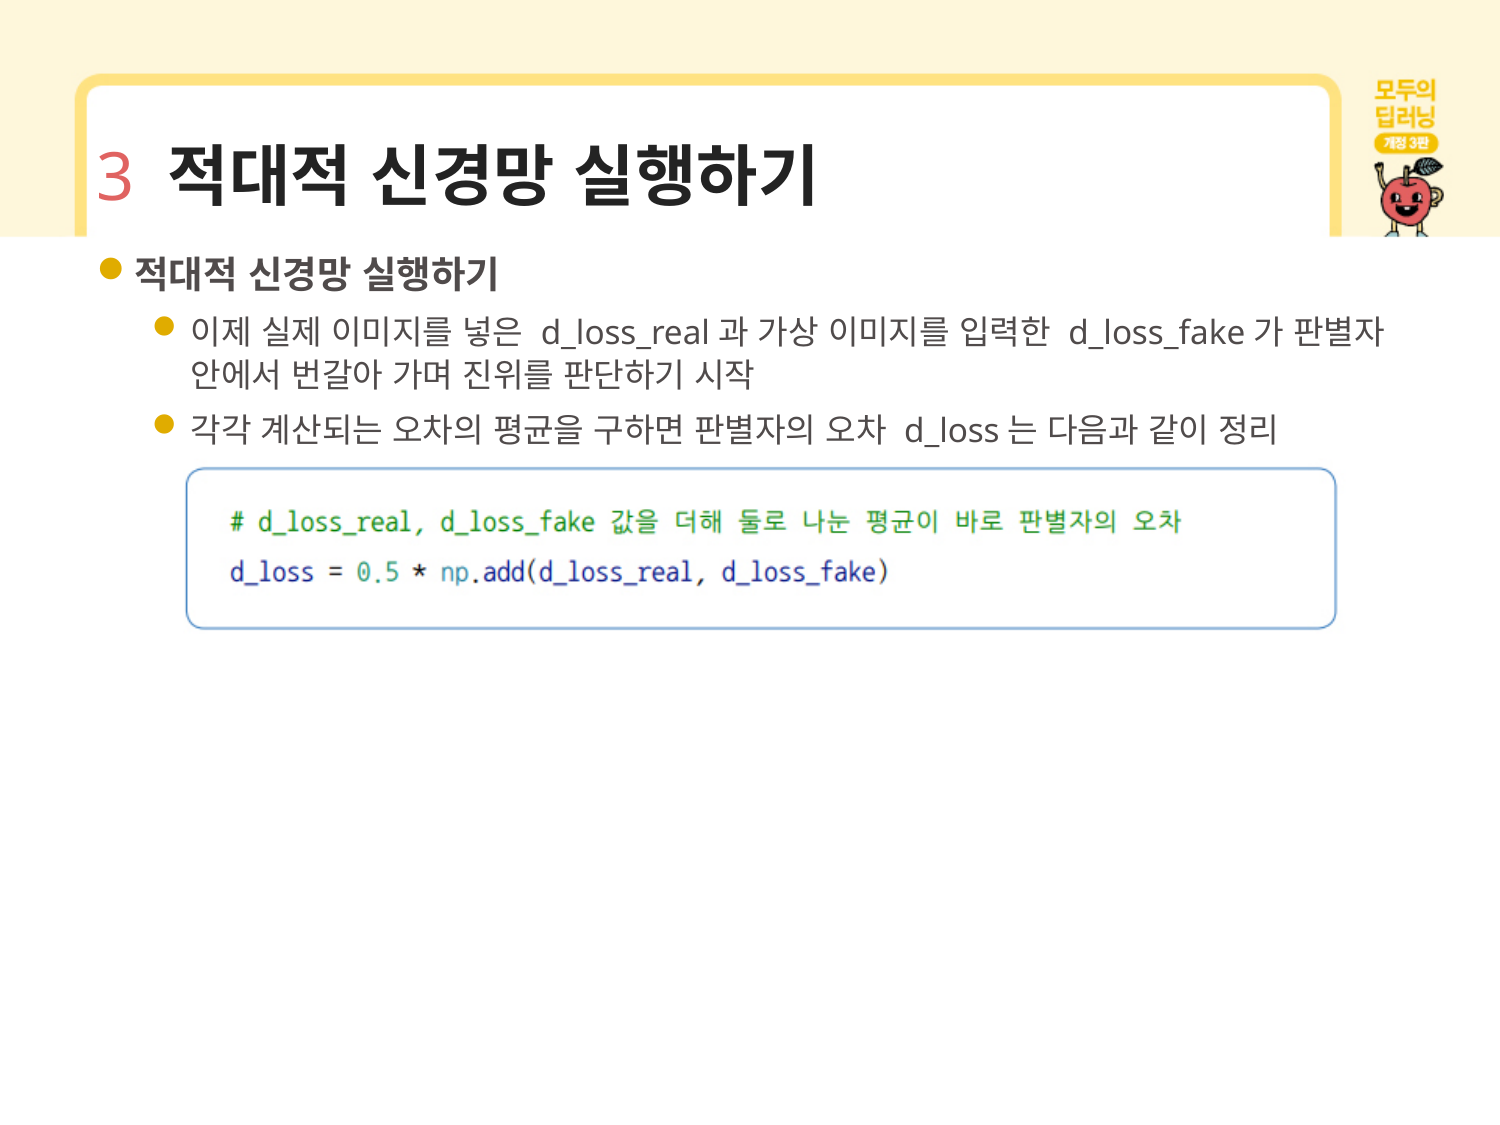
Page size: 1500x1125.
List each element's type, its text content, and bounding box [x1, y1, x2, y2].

list 적대적 신경망 실행하기 이제 실제 이미지를 넣은 d_loss_real과 가상 이미지를 입력한 d_loss_fake가 판별자 안에서 번갈아 가며 진위를 판단하기 시작 각각 계산되는 오차의 평균을 구하면 판별자의 오차 d_loss는 다음과 같이 정리 [81, 239, 1412, 1054]
title 3 적대적 신경망 실행하기 [81, 90, 1412, 222]
picture [0, 0, 1500, 1125]
